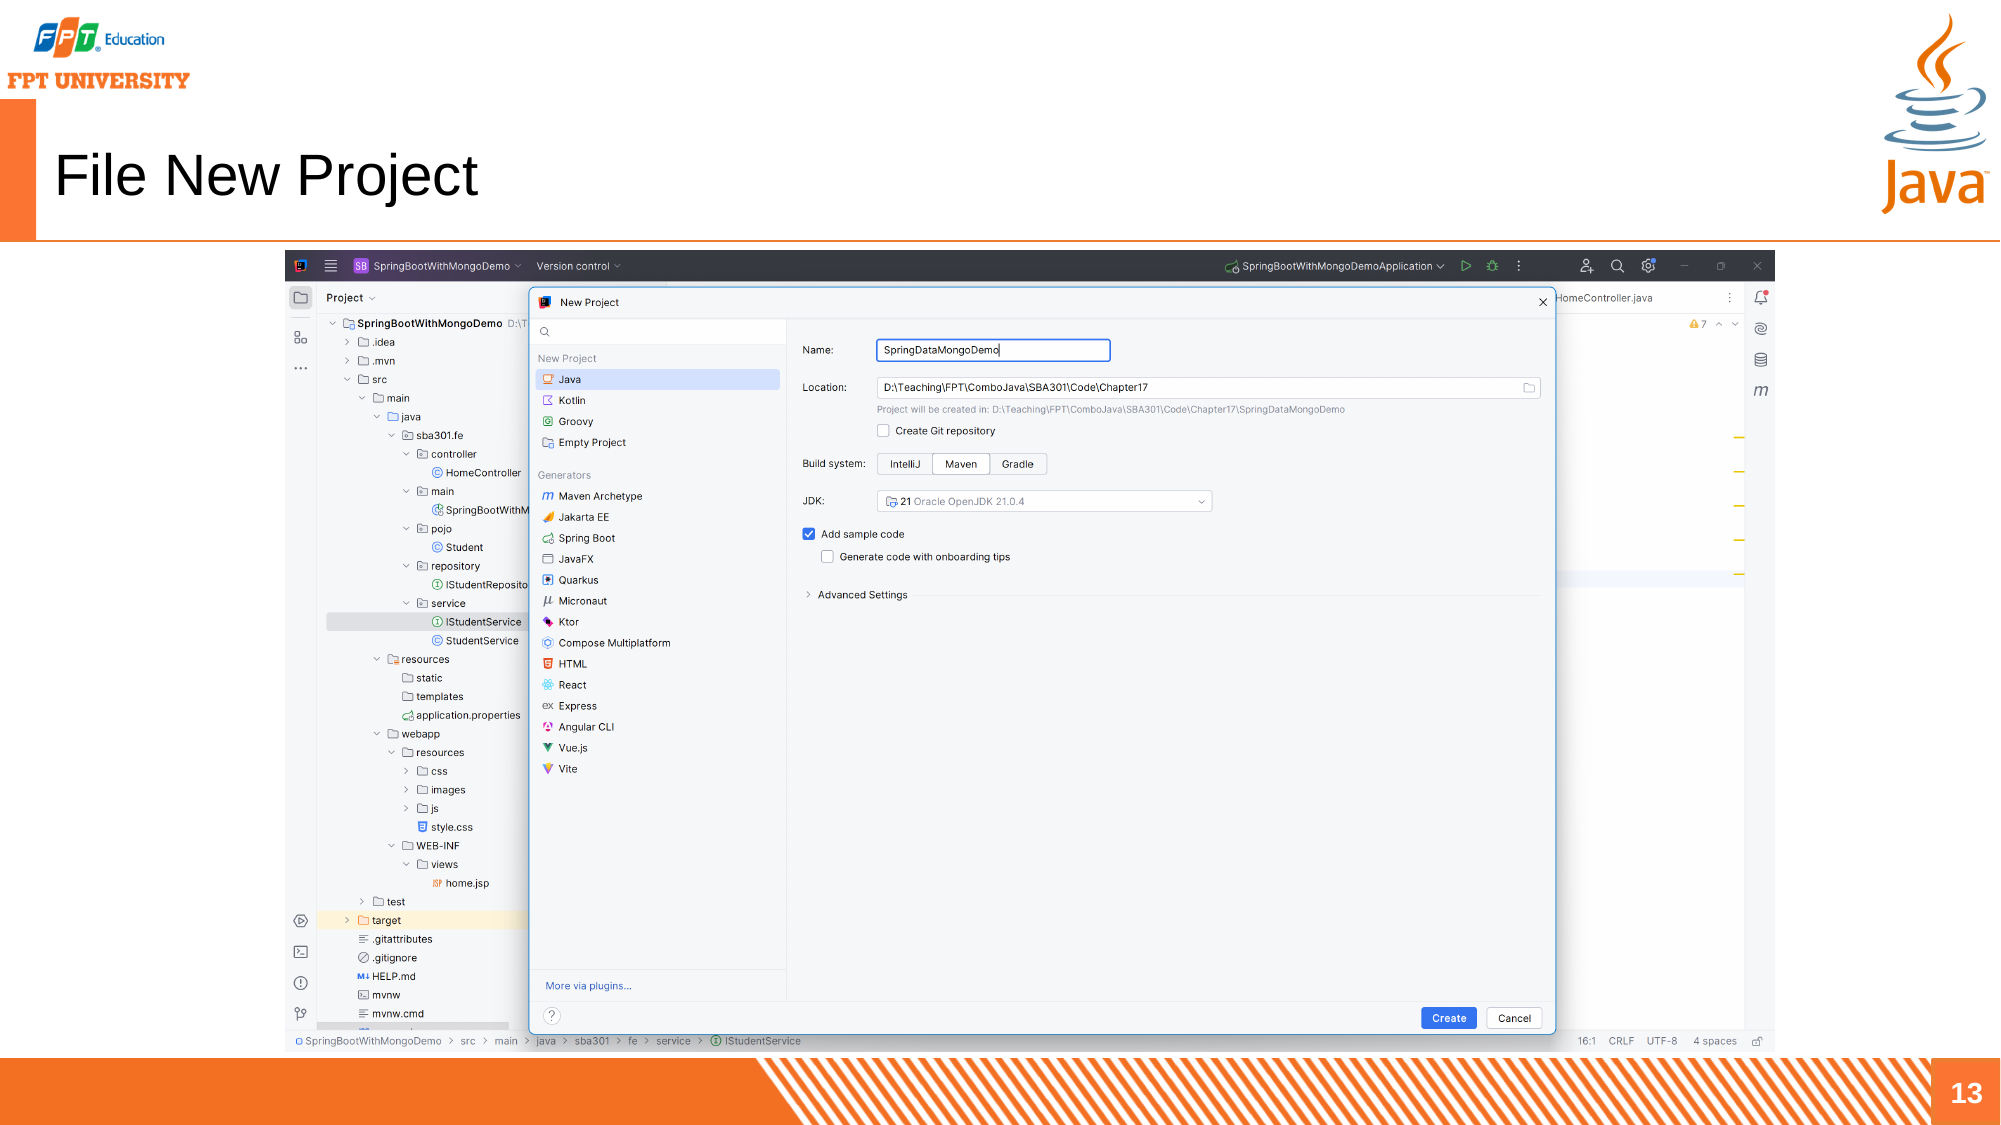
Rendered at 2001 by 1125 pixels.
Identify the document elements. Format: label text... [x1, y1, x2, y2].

picture [0, 1058, 1934, 1125]
picture [1868, 4, 2000, 226]
title File New Project [39, 123, 1872, 230]
slide_number 13 [1933, 1059, 2000, 1124]
picture [0, 2, 197, 99]
picture [285, 250, 1776, 1052]
